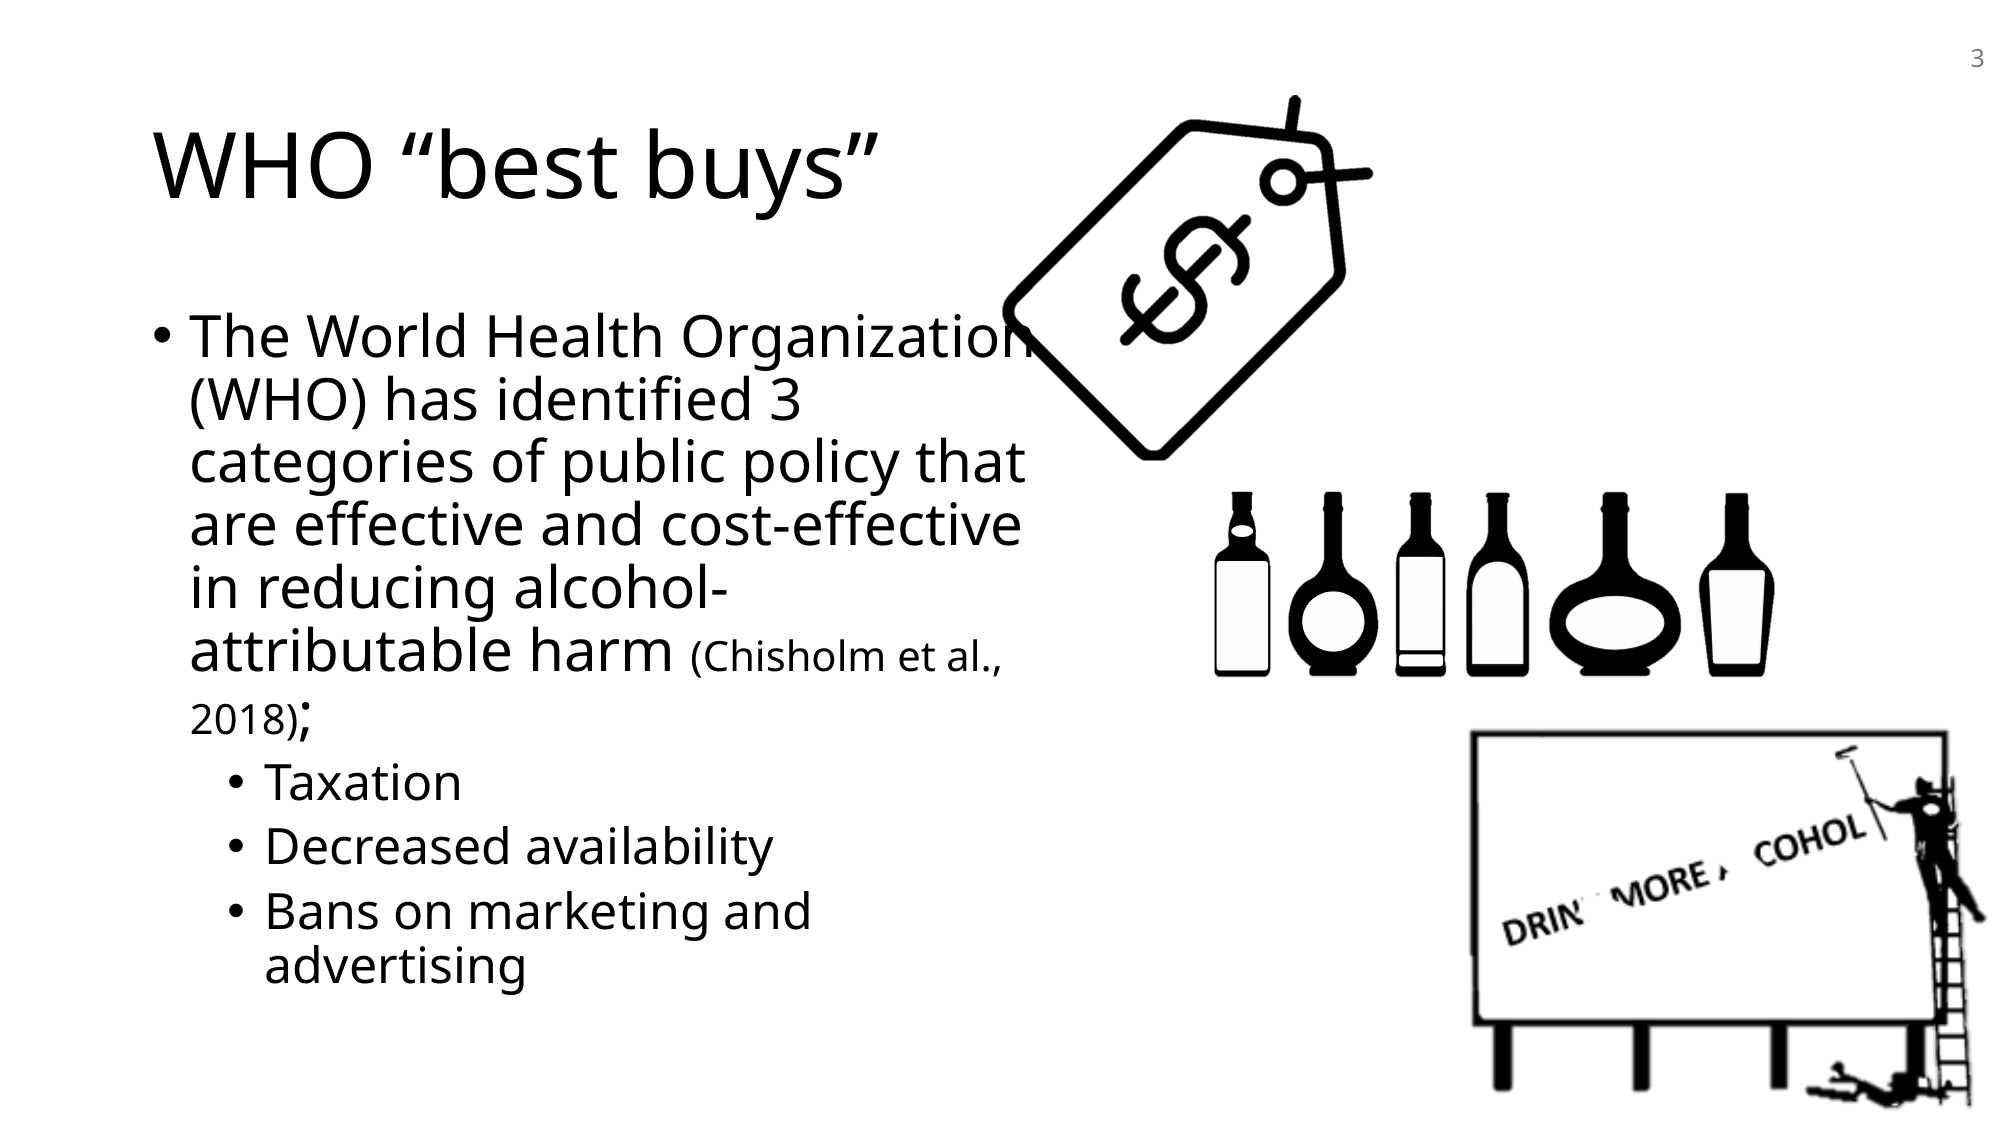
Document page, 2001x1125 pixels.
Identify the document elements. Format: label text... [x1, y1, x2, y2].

text_box [1199, 467, 1789, 689]
title WHO “best buys” [137, 59, 1863, 278]
text_box [1199, 467, 1458, 684]
slide_number 3 [1878, 0, 2000, 118]
picture [974, 94, 1386, 480]
picture [1446, 705, 2000, 1125]
list The World Health Organization (WHO) has identified 3 categories of public policy that are effective and cost-effective in reducing alcohol-attributable harm (Chisholm et al., 2018); Taxation Decreased availability Bans on marketing and advertising [137, 299, 1055, 1045]
